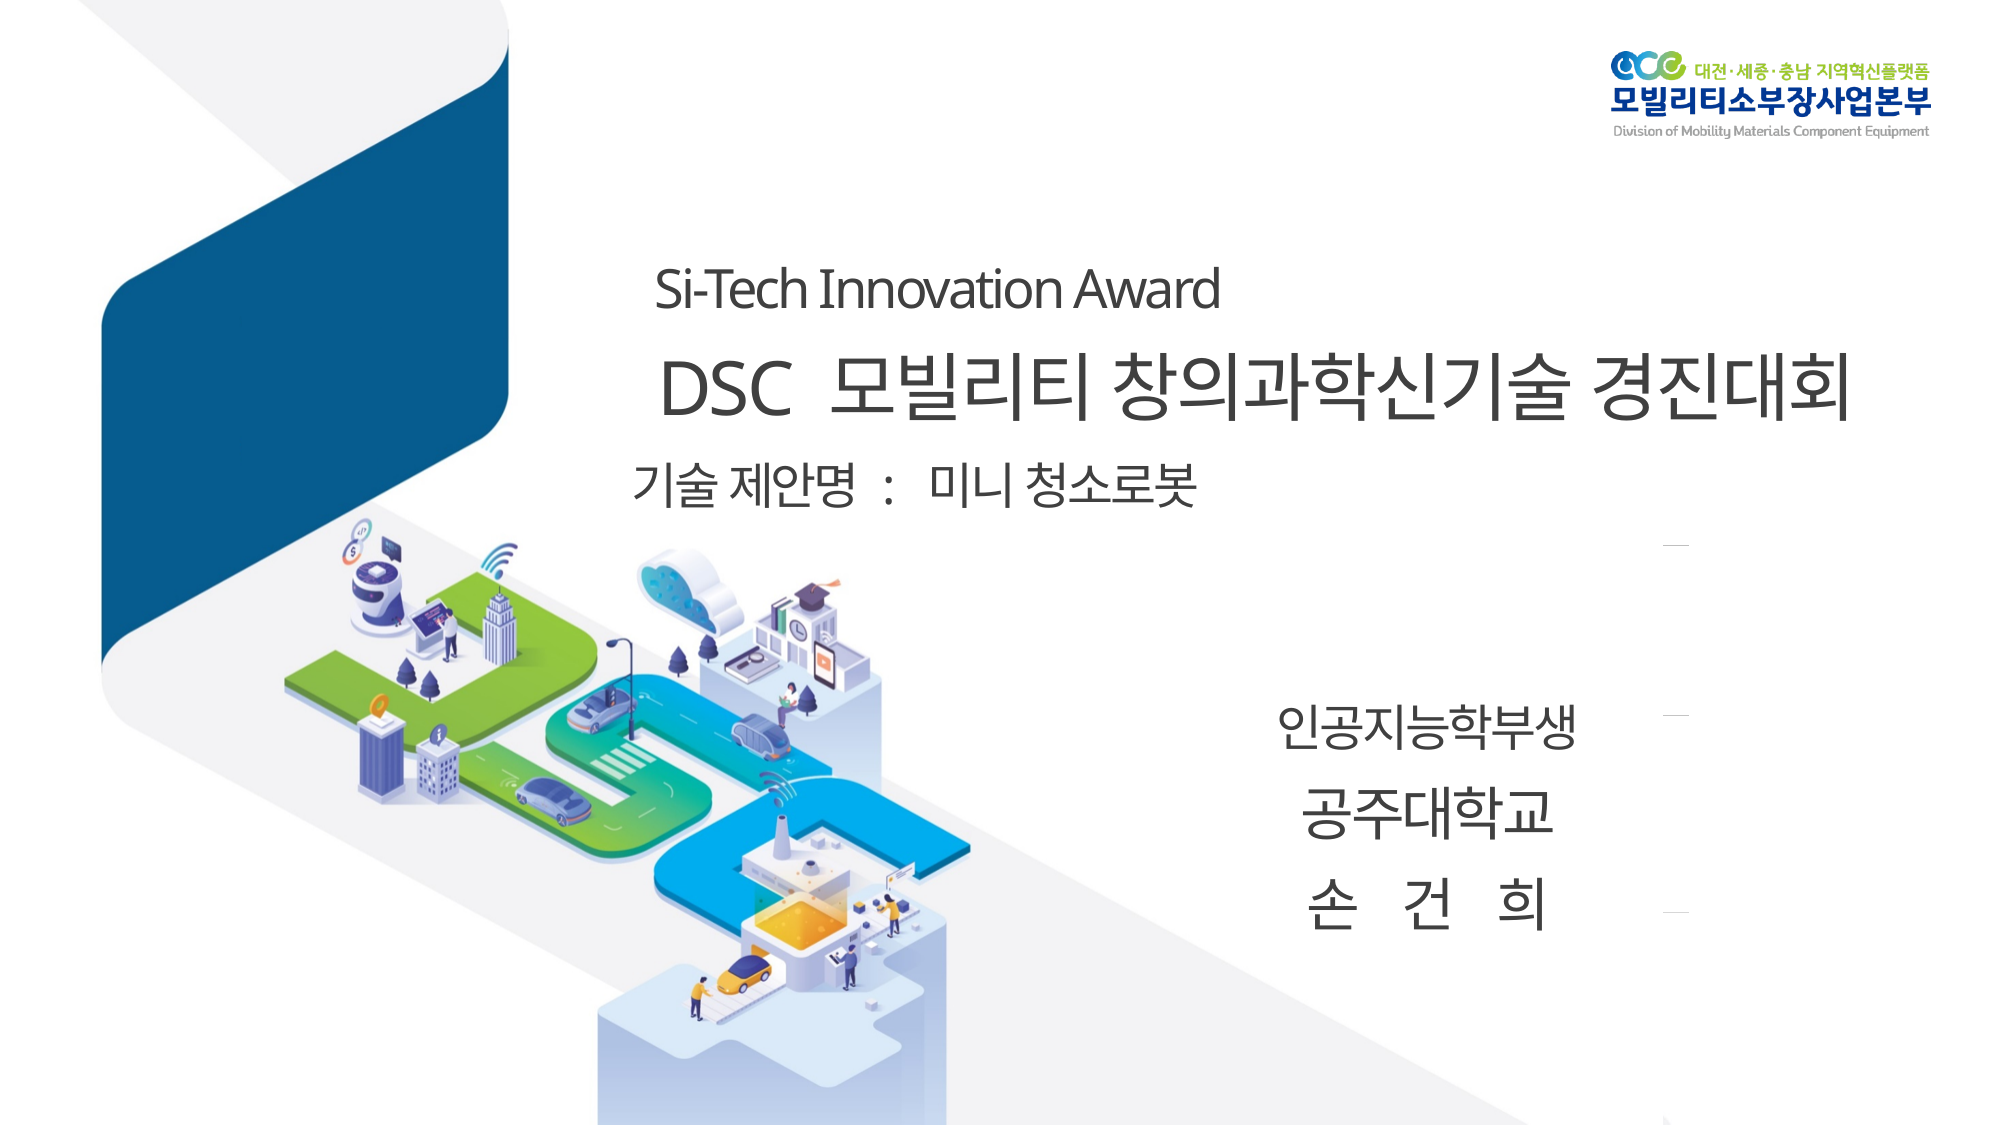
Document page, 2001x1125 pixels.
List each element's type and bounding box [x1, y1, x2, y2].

text_box [0, 0, 1689, 1125]
picture [1611, 0, 2000, 1125]
